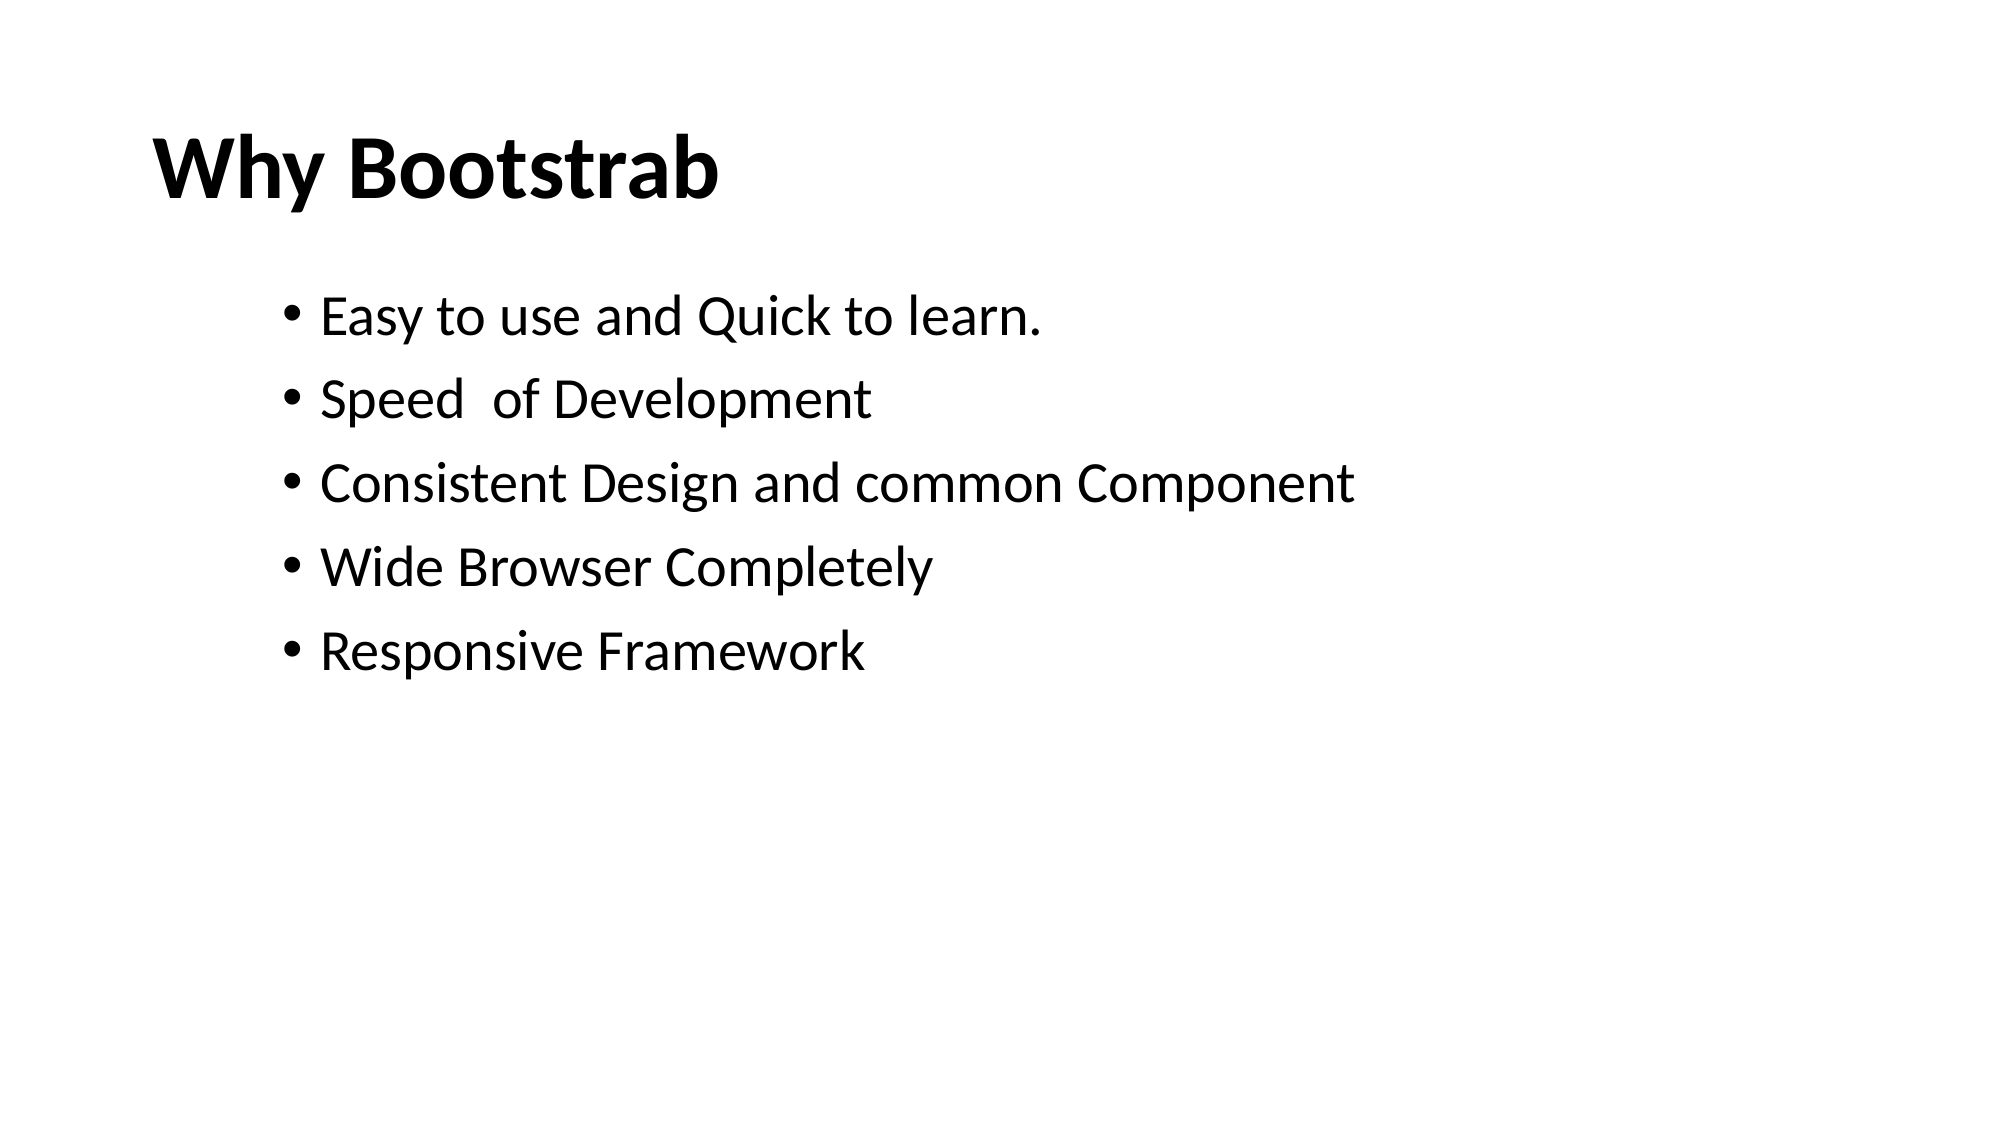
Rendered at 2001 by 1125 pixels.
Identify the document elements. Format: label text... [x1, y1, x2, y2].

title Why Bootstrab [137, 59, 1863, 278]
list Easy to use and Quick to learn. Speed of Development Consistent Design and common Component Wide Browser Completely Responsive Framework [267, 277, 1993, 992]
